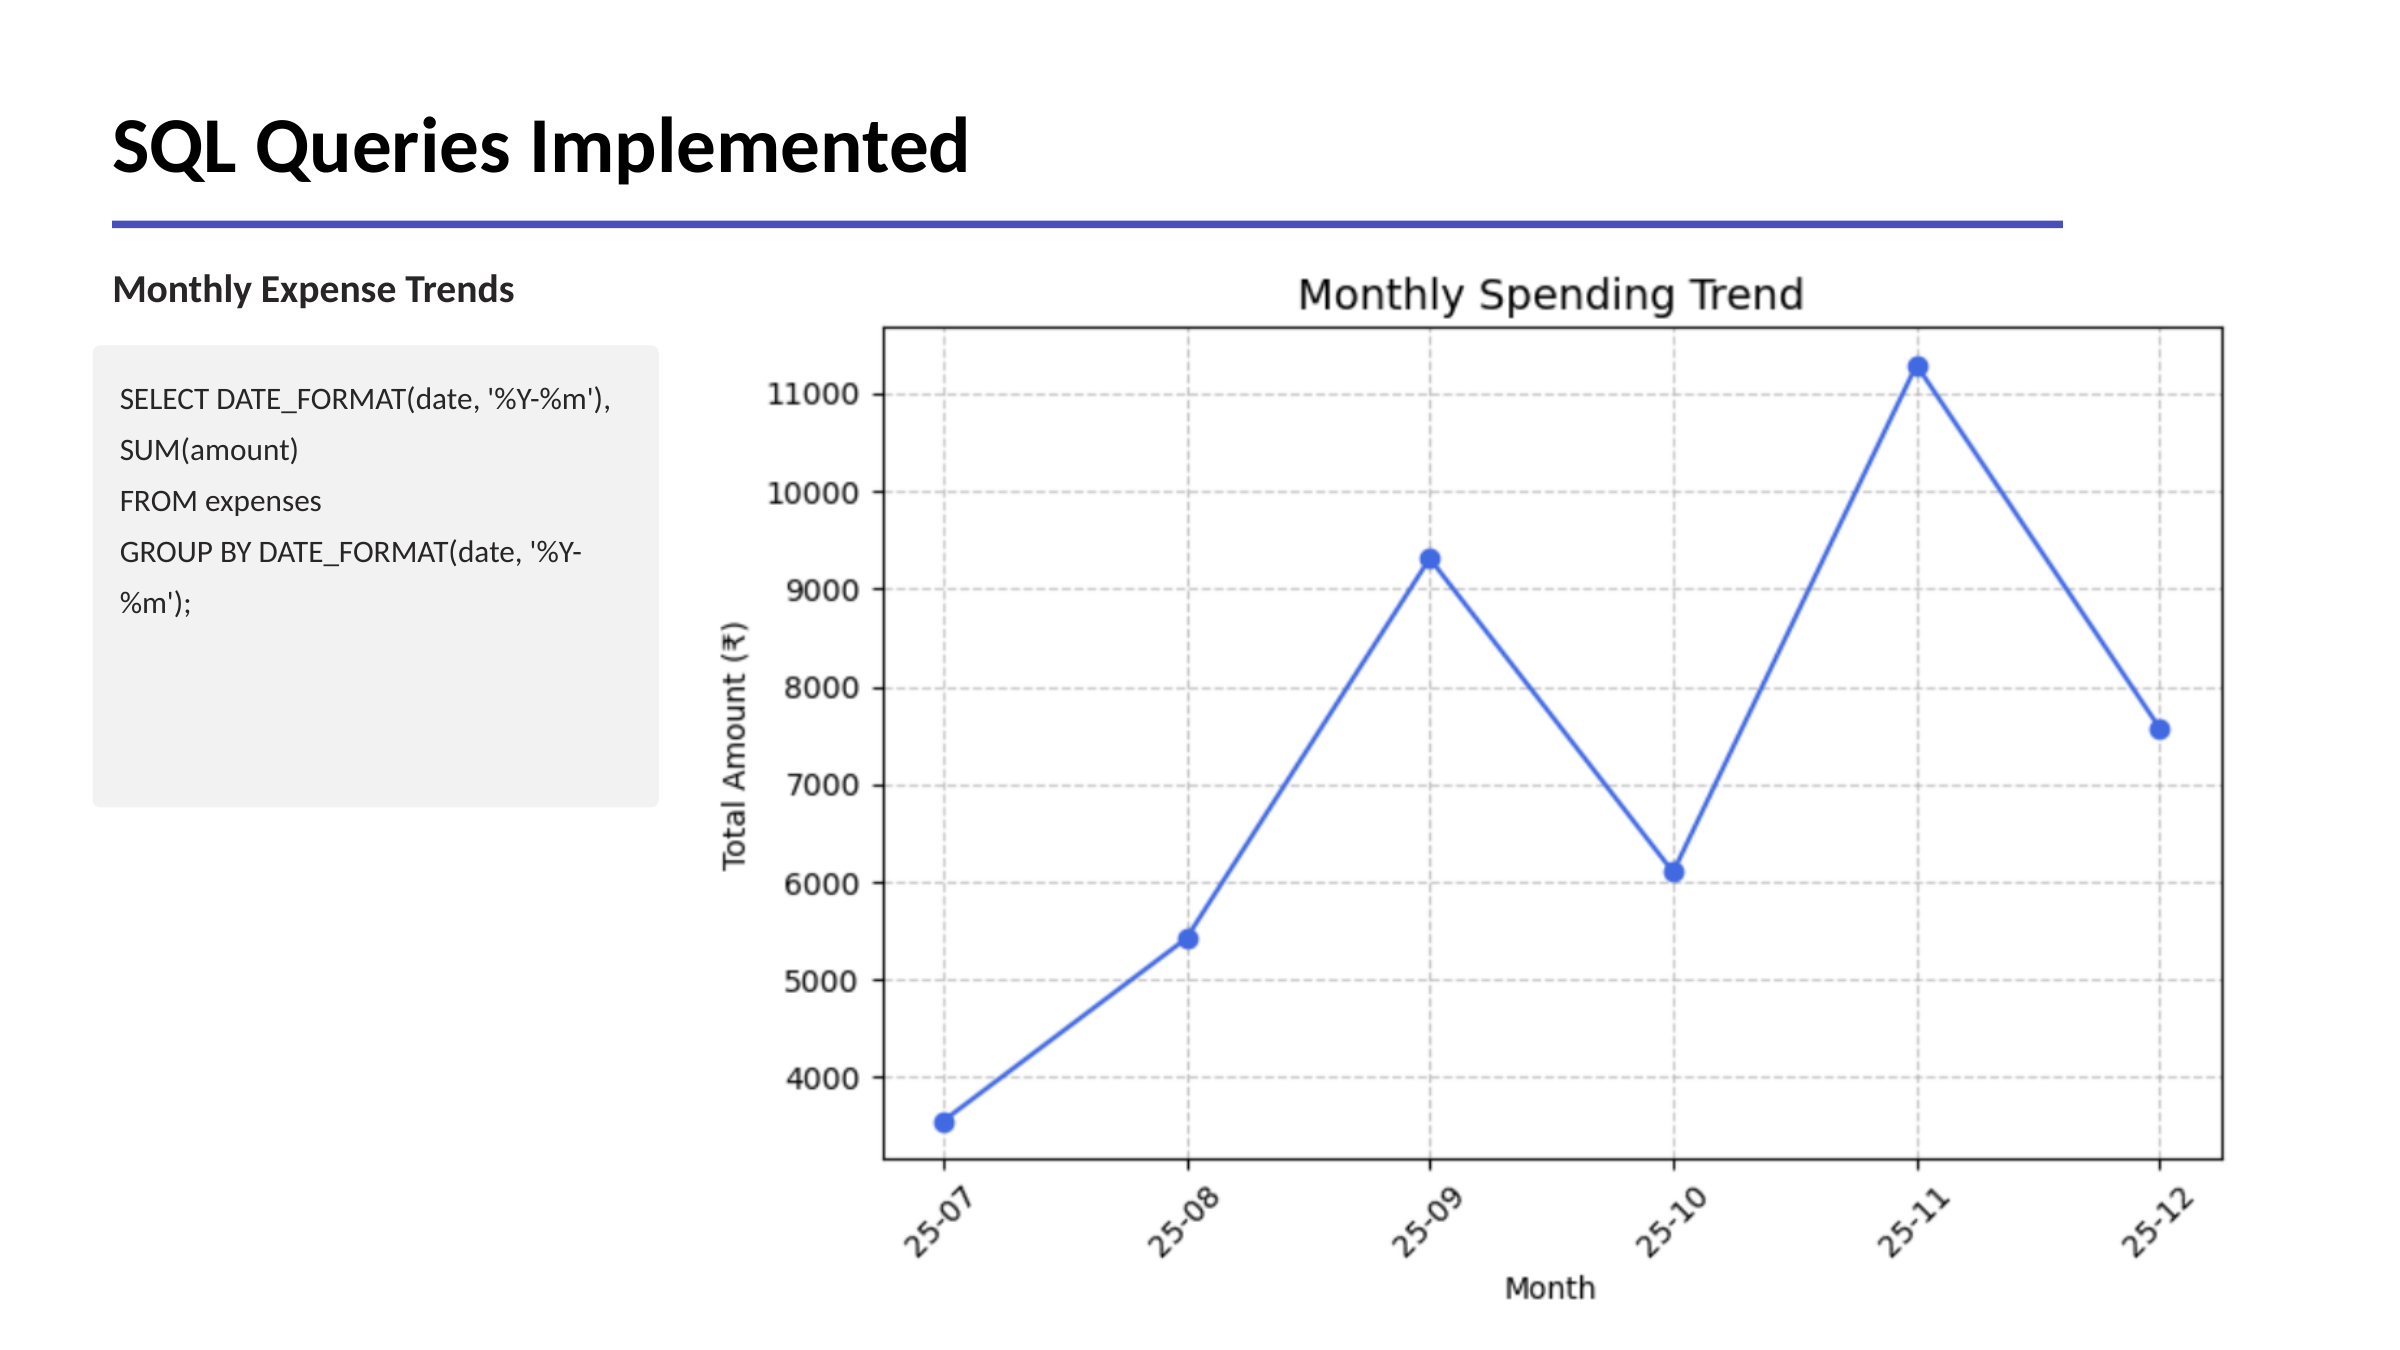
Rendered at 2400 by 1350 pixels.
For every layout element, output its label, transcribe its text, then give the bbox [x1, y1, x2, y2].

picture [706, 257, 2389, 1339]
text_box [92, 345, 659, 808]
text_box Monthly Expense Trends [112, 260, 659, 311]
text_box SELECT DATE_FORMAT(date, '%Y-%m'), SUM(amount) FROM expenses GROUP BY DATE_FORMAT(date, '%Y-%m'); [119, 364, 643, 794]
text_box [112, 220, 2063, 229]
text_box SQL Queries Implemented [112, 88, 1131, 189]
